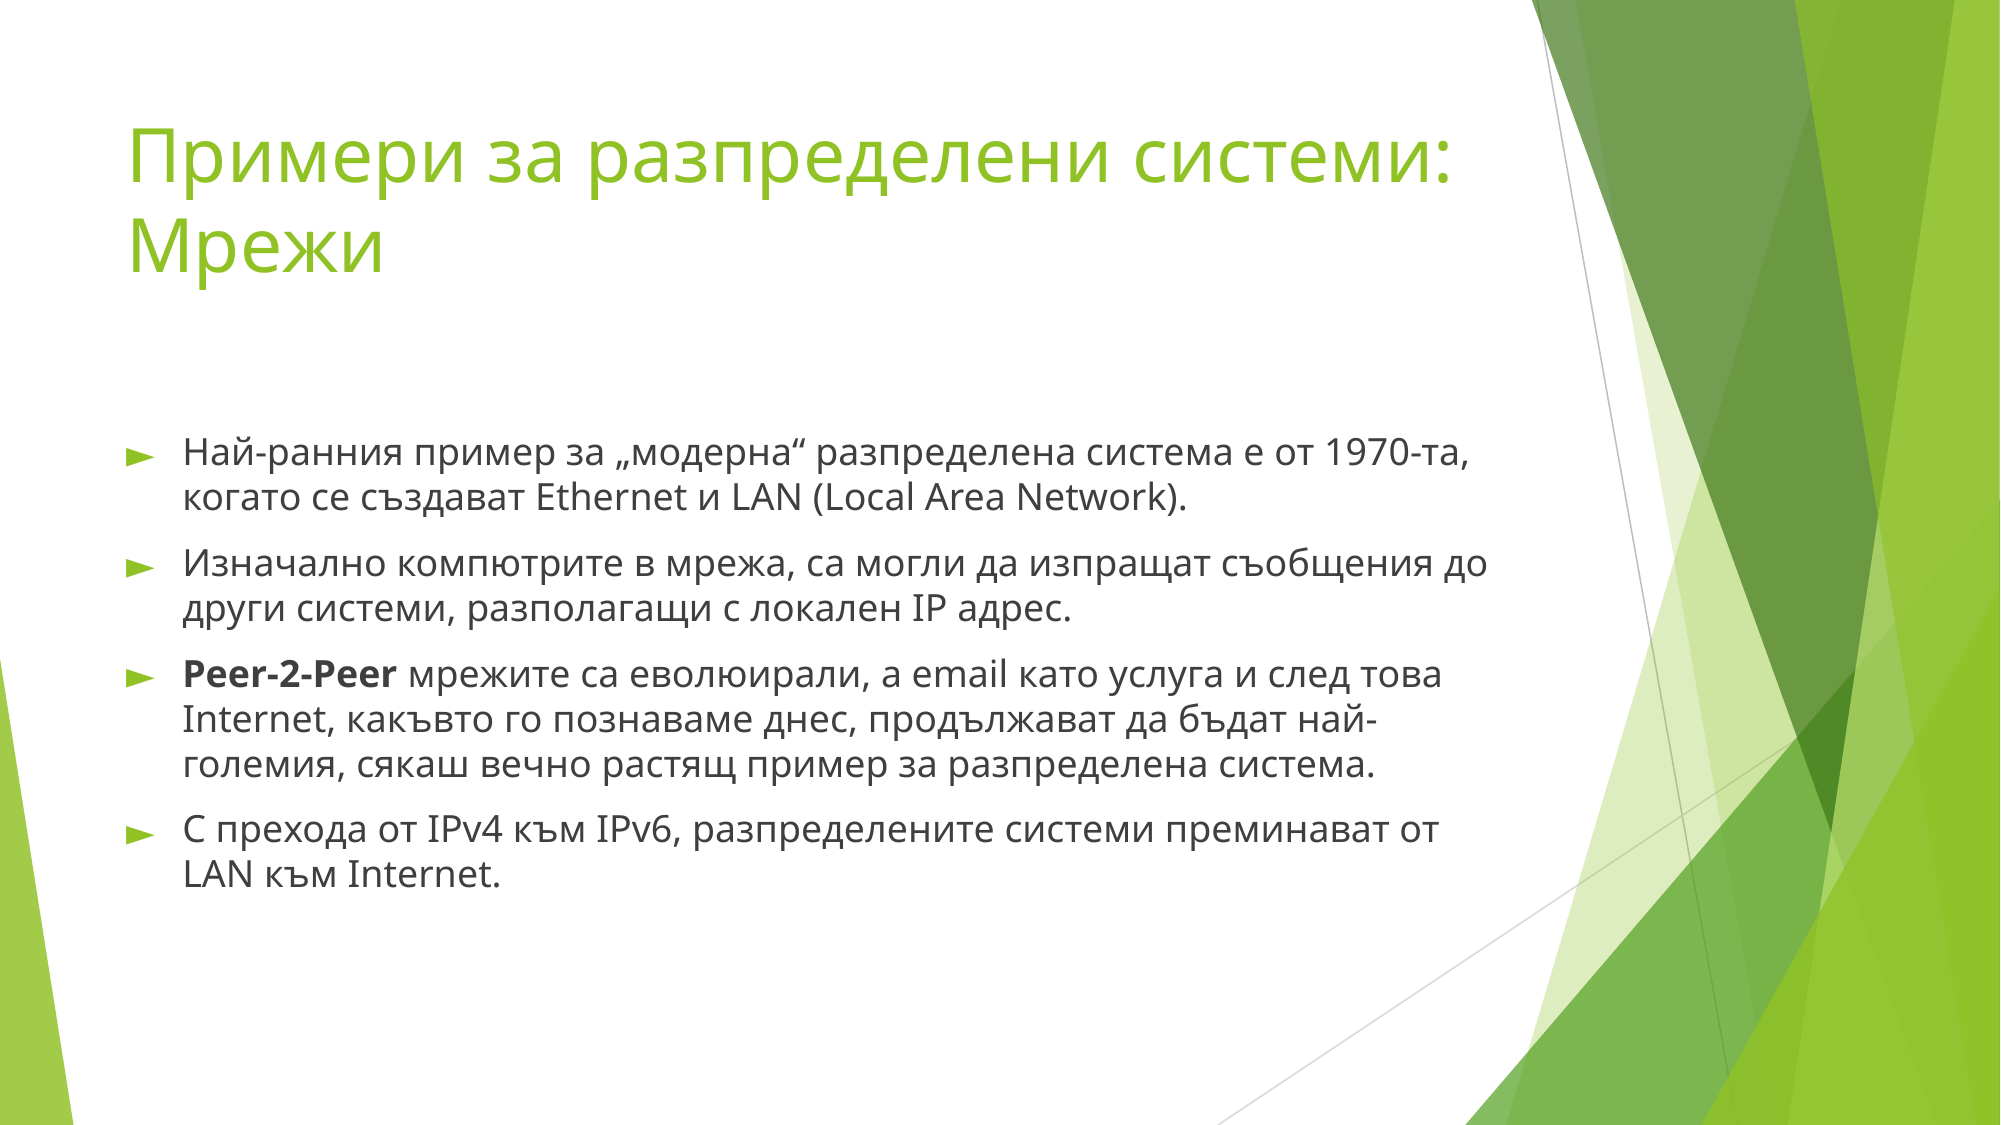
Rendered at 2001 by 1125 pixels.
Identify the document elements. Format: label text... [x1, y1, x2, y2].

title Примери за разпределени системи: Мрежи [111, 99, 1522, 317]
list Най-ранния пример за „модерна“ разпределена система е от 1970-та, когато се създават Ethernet и LAN (Local Area Network). Изначално компютрите в мрежа, са могли да изпращат съобщения до други системи, разполагащи с локален IP адрес. Peer-2-Peer мрежите са еволюирали, а email като услуга и след това Internet, какъвто го познаваме днес, продължават да бъдат най-големия, сякаш вечно растящ пример за разпределена система. С прехода от IPv4 към IPv6, разпределените системи преминават от LAN към Internet. [111, 354, 1522, 992]
